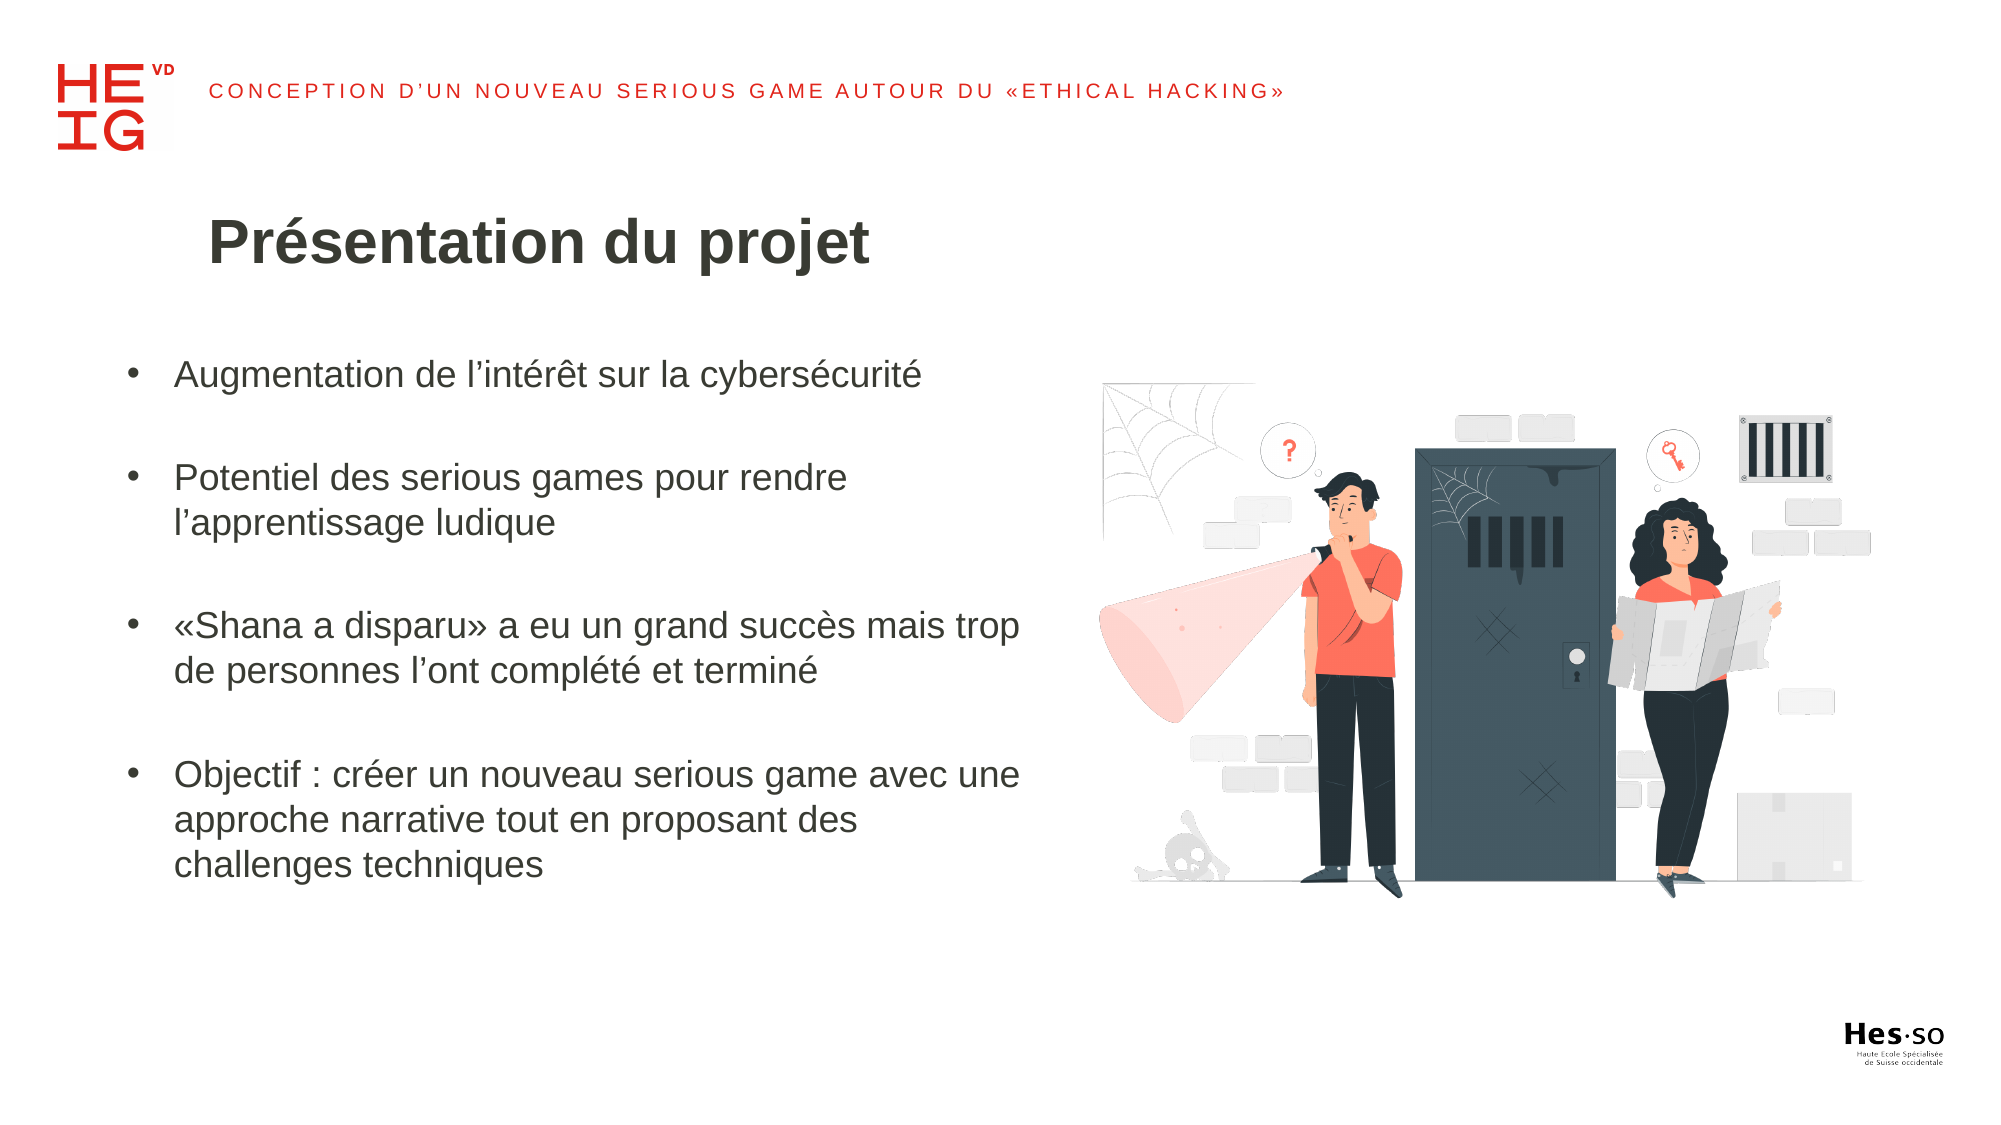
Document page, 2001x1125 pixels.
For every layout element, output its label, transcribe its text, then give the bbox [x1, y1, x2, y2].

picture [58, 64, 174, 151]
list Augmentation de l’intérêt sur la cybersécurité Potentiel des serious games pour rendre l’apprentissage ludique «Shana a disparu» a eu un grand succès mais trop de personnes l’ont complété et terminé Objectif : créer un nouveau serious game avec une approche narrative tout en proposant des challenges techniques [126, 342, 1053, 959]
list Conception d’un nouveau serious game autour du «Ethical Hacking» [208, 79, 1368, 146]
list Présentation du projet [208, 202, 1792, 286]
picture [1083, 231, 1957, 1089]
